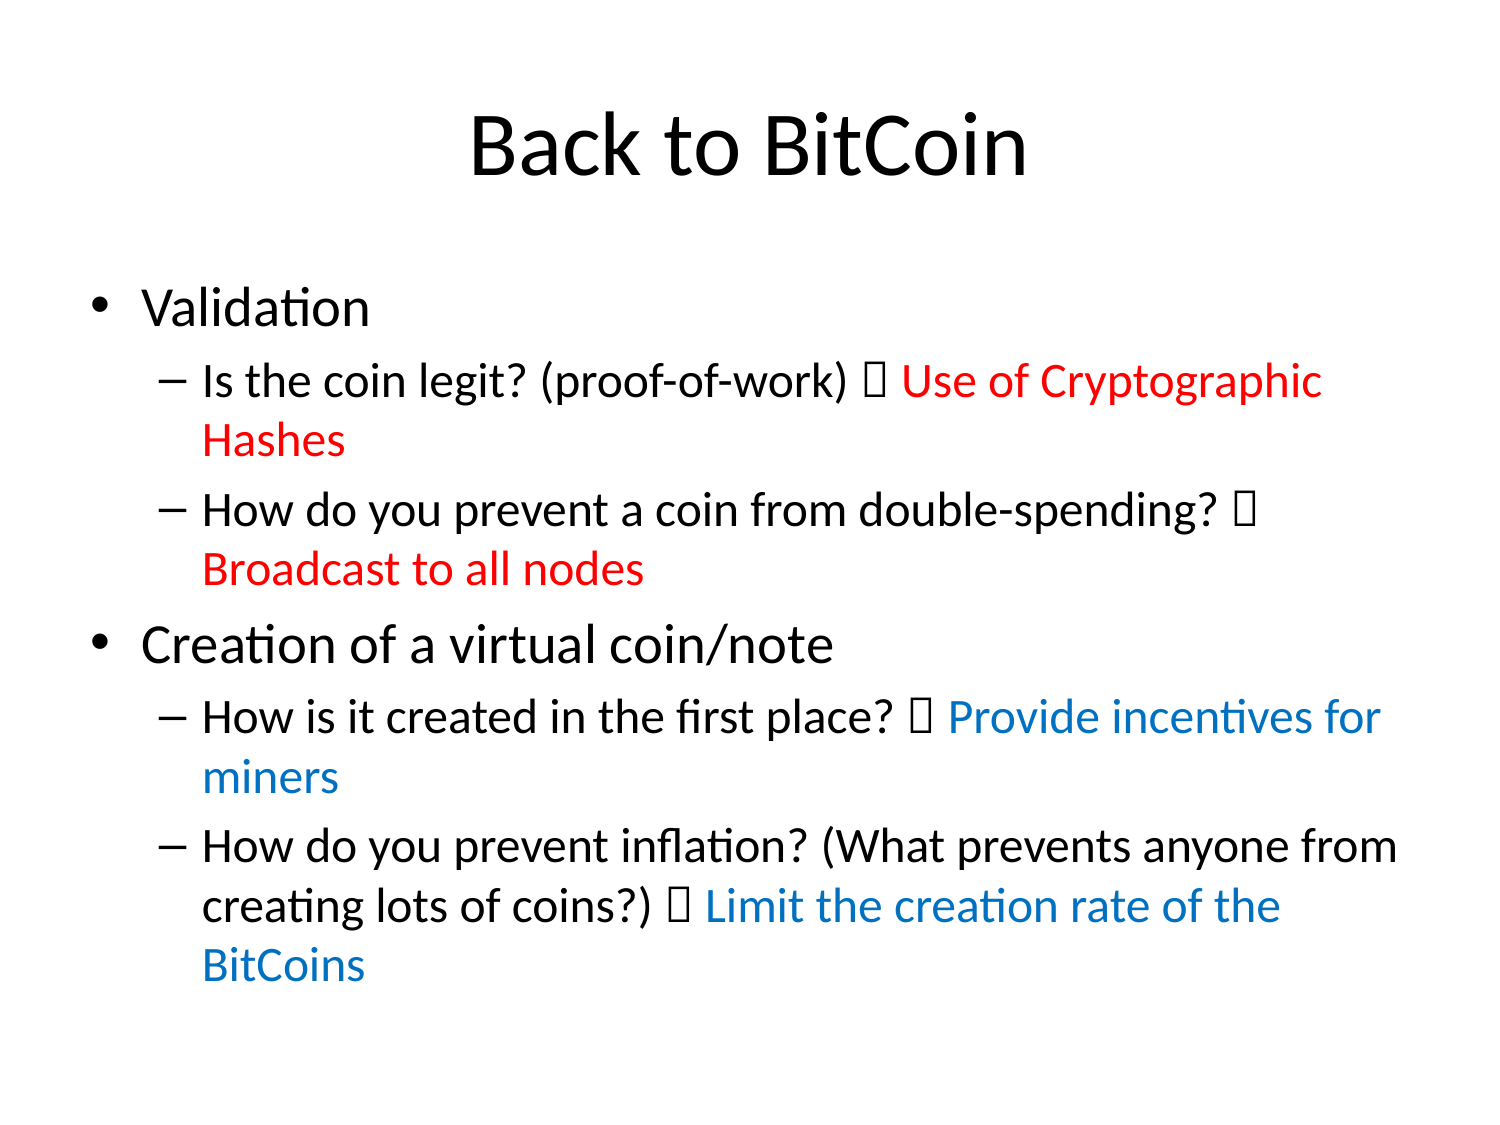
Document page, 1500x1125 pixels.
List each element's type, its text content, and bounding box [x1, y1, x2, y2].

title Back to BitCoin [75, 45, 1425, 233]
list Validation Is the coin legit? (proof-of-work)  Use of Cryptographic Hashes How do you prevent a coin from double-spending?  Broadcast to all nodes Creation of a virtual coin/note How is it created in the first place?  Provide incentives for miners How do you prevent inflation? (What prevents anyone from creating lots of coins?)  Limit the creation rate of the BitCoins [75, 262, 1425, 1005]
